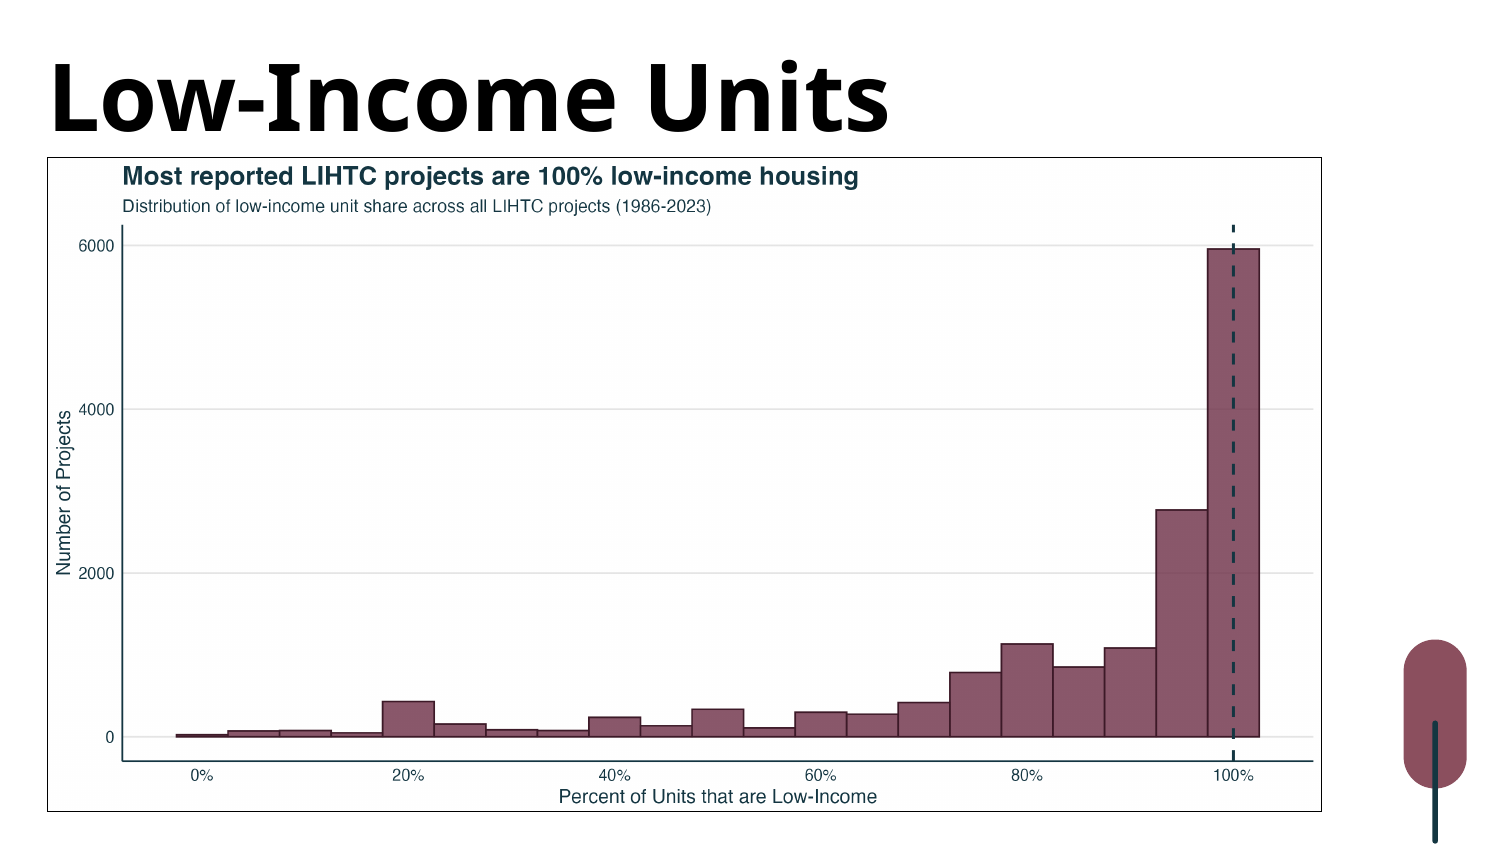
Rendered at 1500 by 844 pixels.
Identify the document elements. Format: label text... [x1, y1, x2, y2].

text_box [1432, 720, 1438, 844]
text_box Low-Income Units [32, 23, 1277, 266]
text_box [1403, 639, 1467, 789]
picture [46, 157, 1323, 813]
